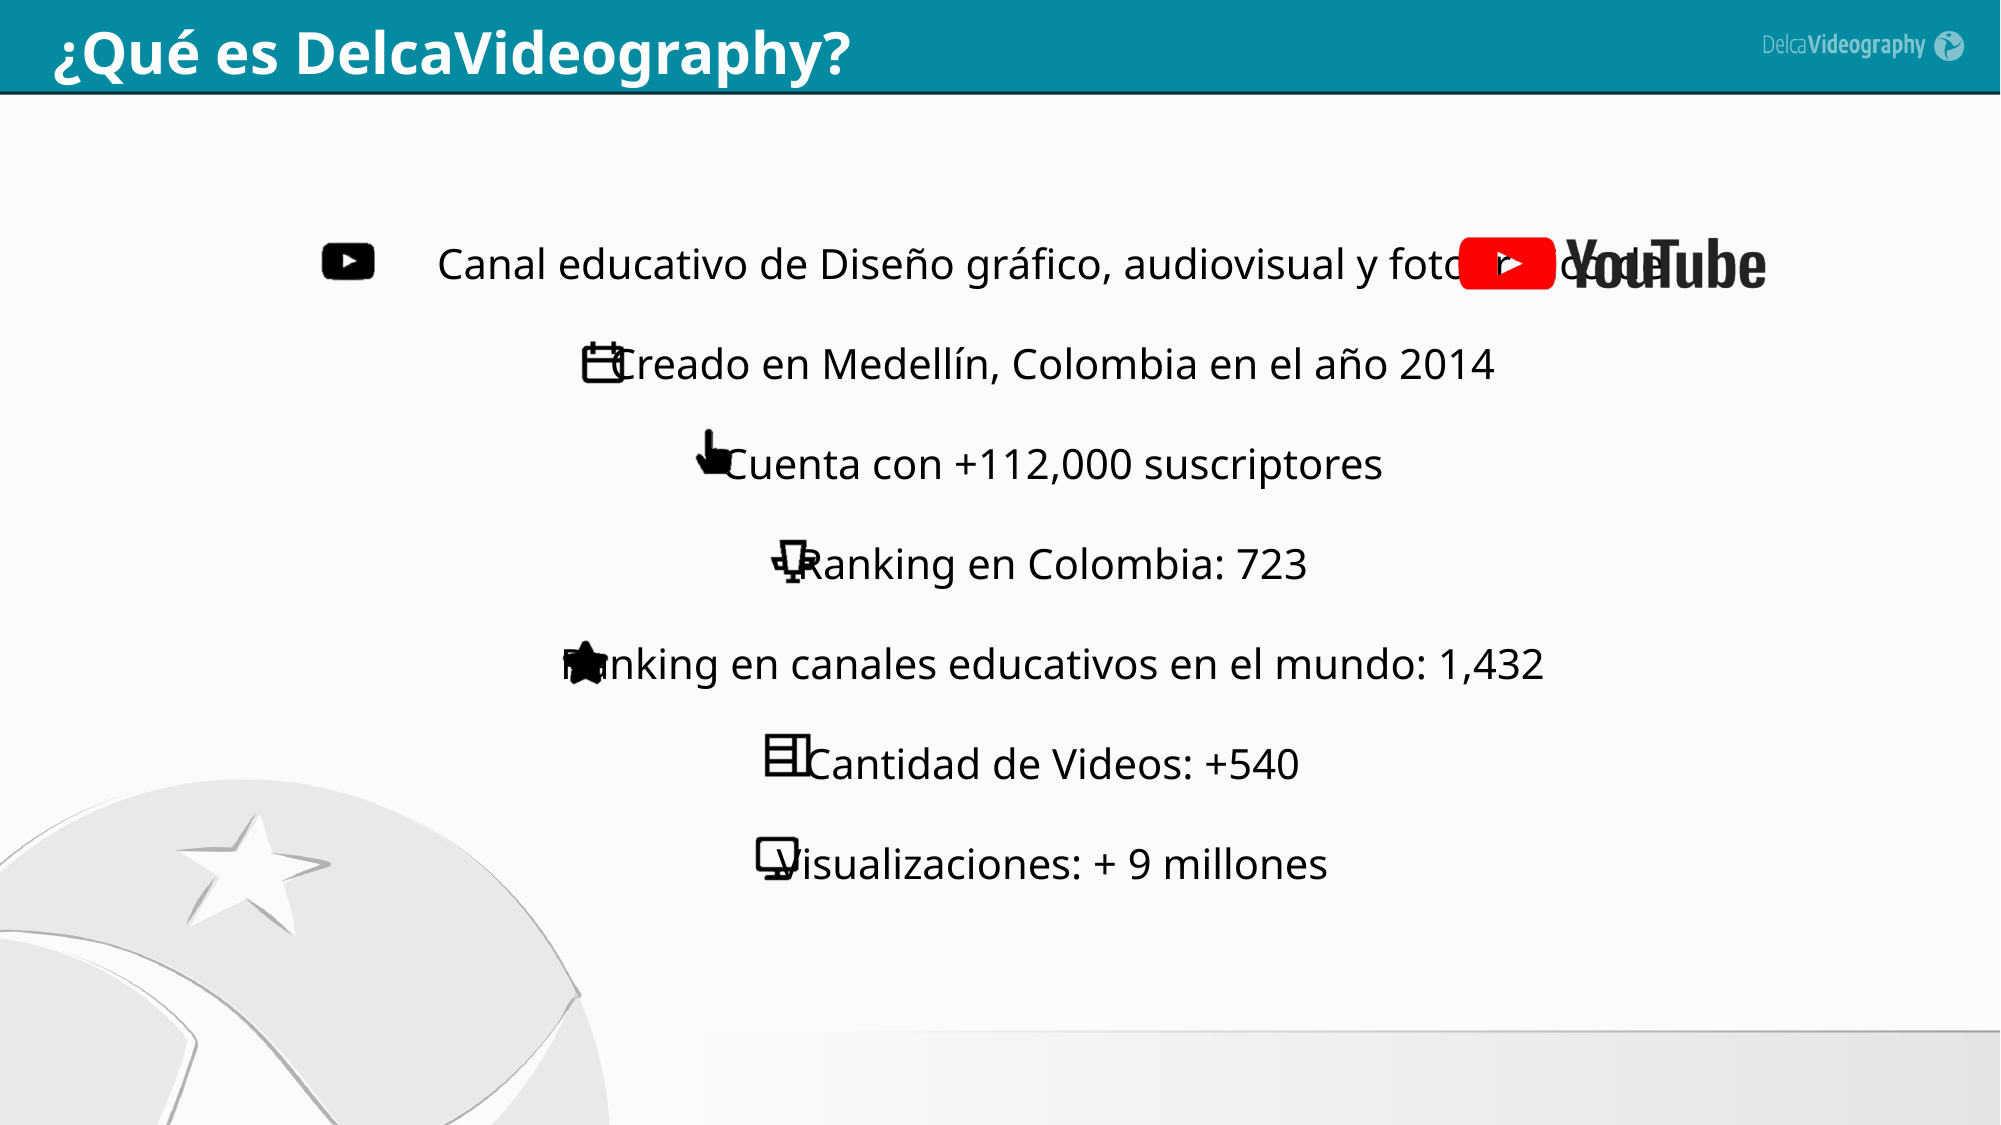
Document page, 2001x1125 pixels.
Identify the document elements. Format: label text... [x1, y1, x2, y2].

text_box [174, 223, 1931, 902]
picture [0, 0, 2001, 1125]
text_box ¿Qué es DelcaVideography? [38, 8, 938, 94]
